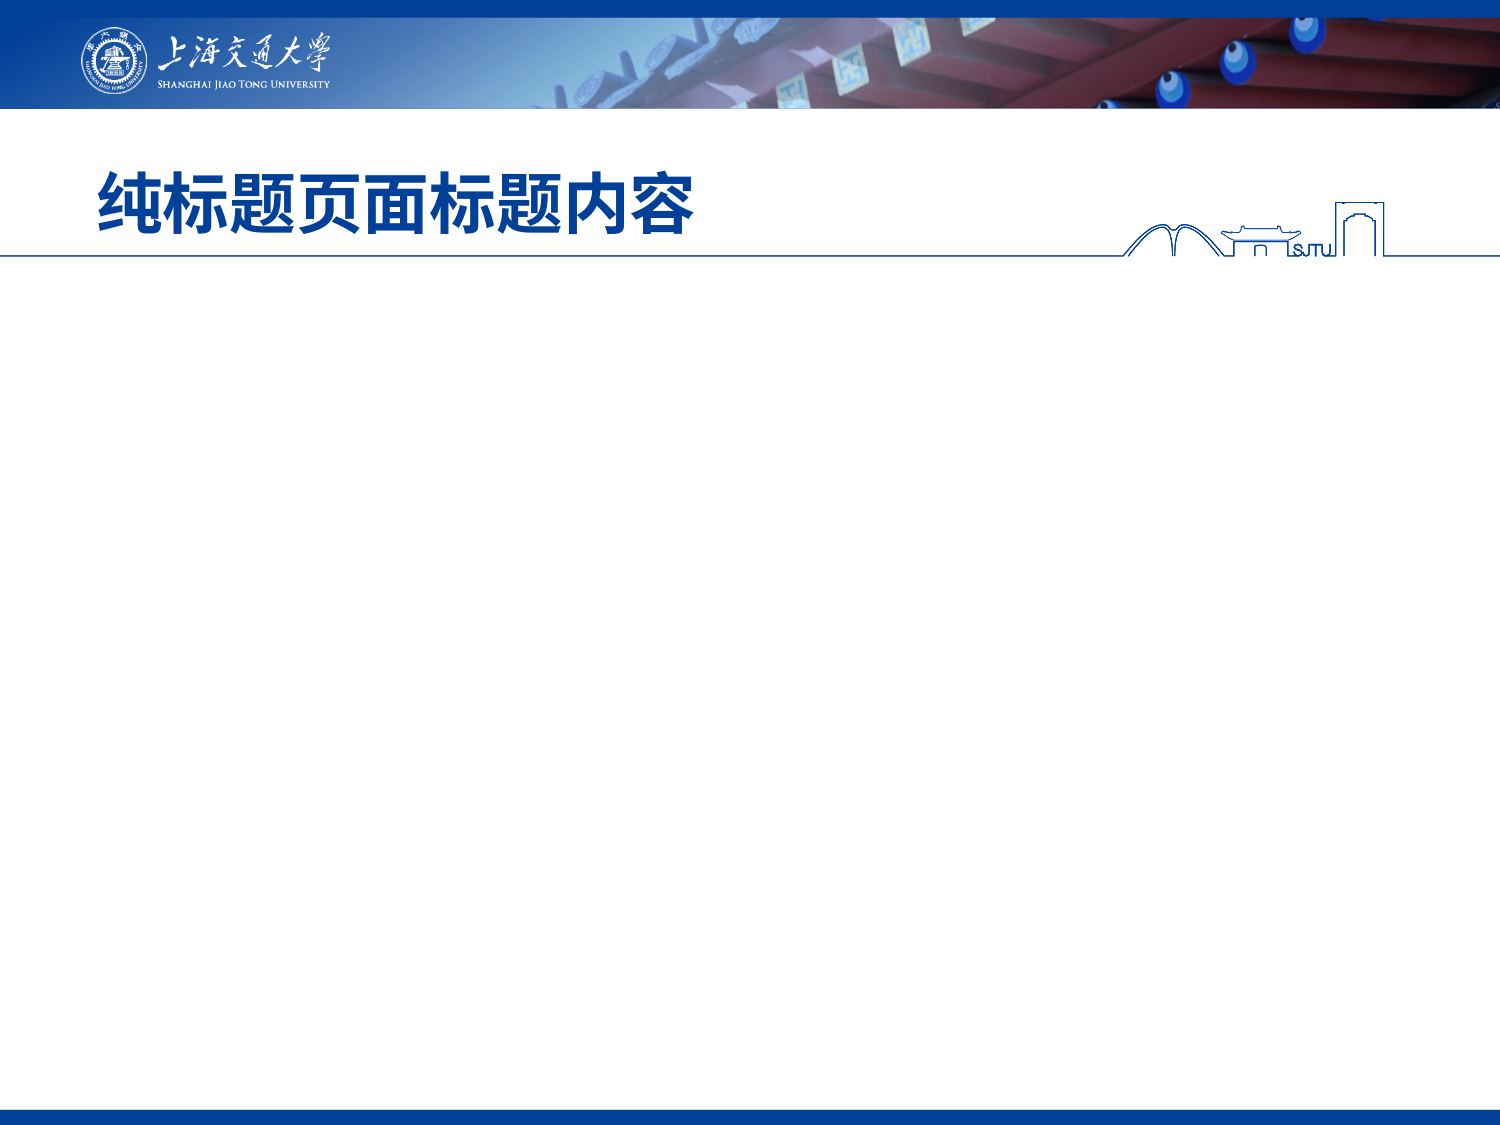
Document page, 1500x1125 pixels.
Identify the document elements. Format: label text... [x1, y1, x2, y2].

title 纯标题页面标题内容 [81, 160, 1455, 255]
picture [0, 18, 1500, 109]
